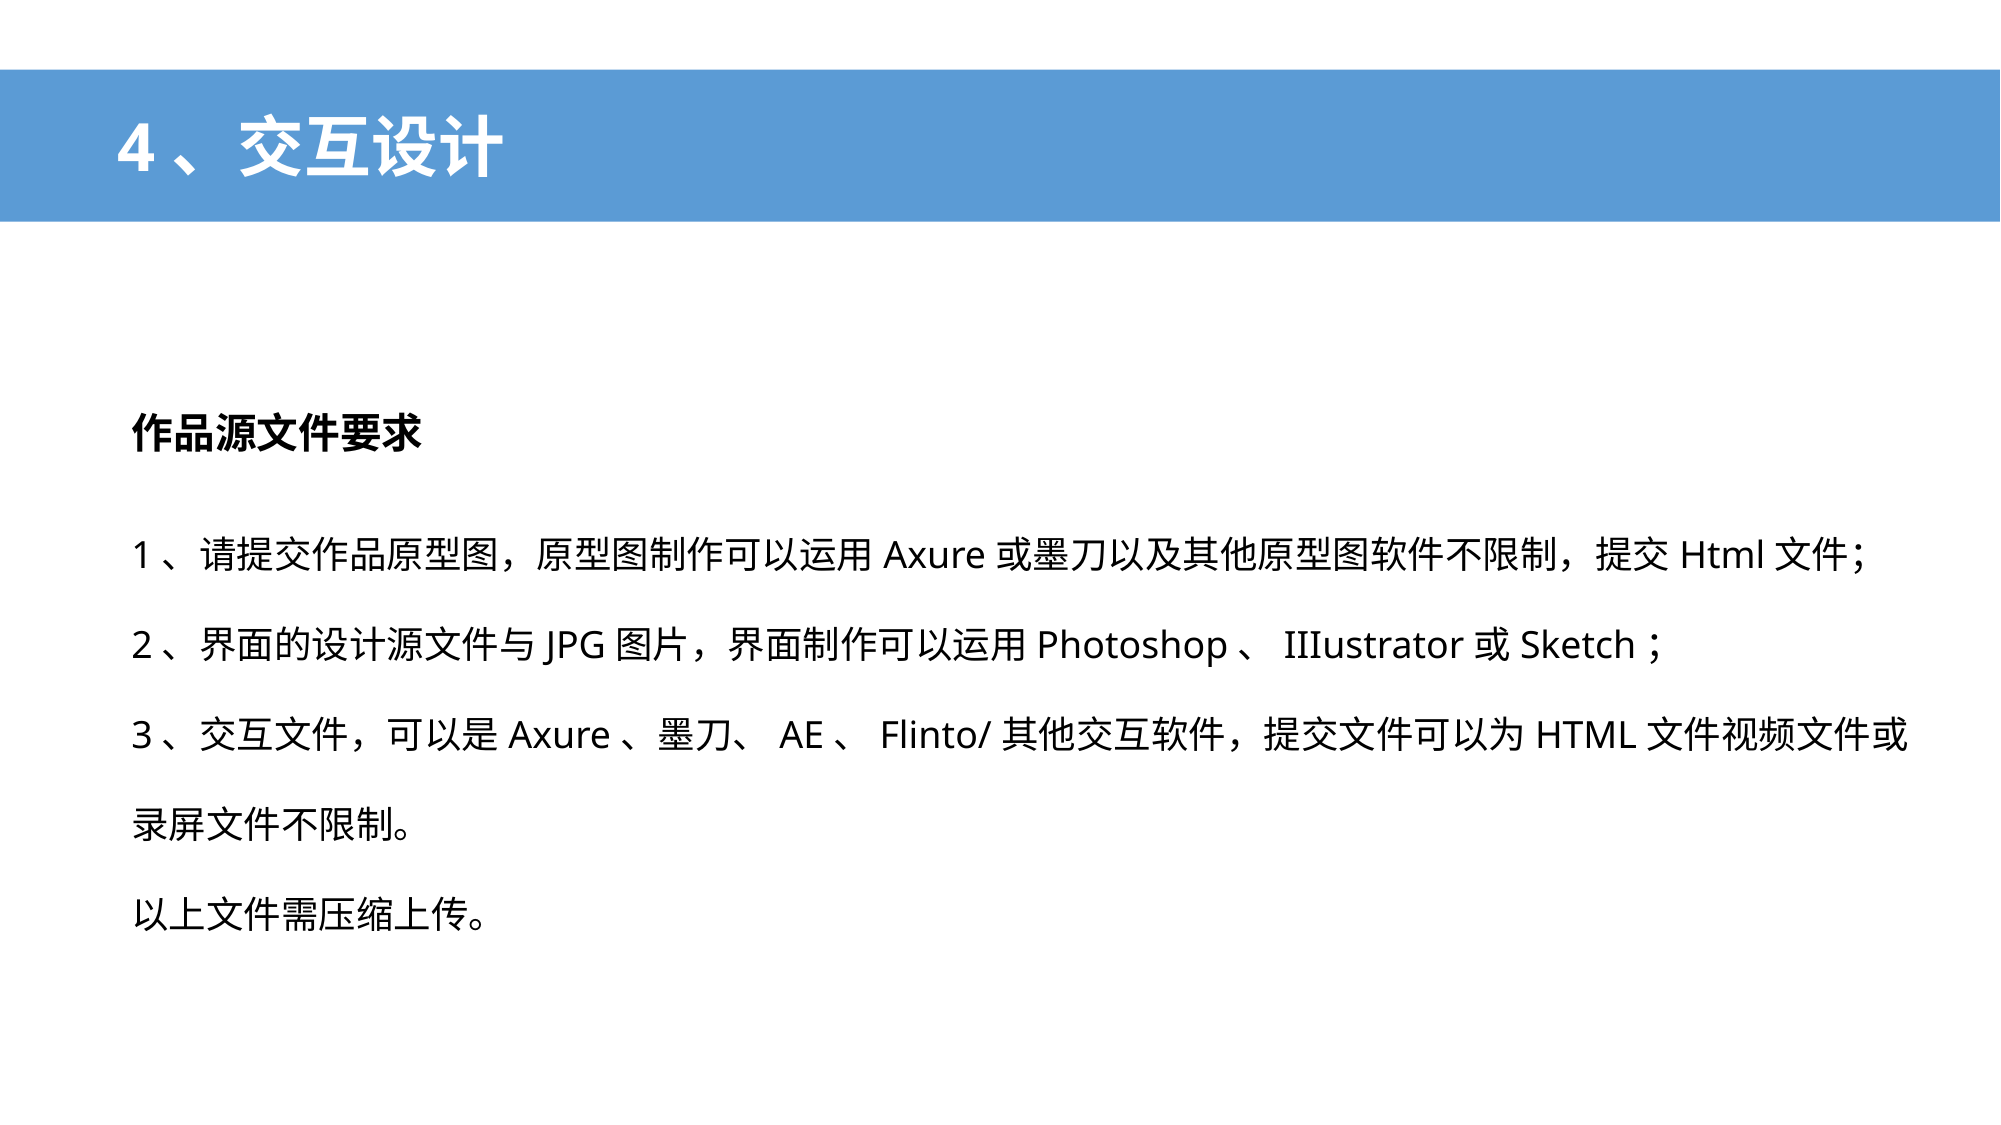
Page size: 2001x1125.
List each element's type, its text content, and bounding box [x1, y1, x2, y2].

text_box 4、交互设计 [102, 97, 520, 193]
text_box 1、请提交作品原型图，原型图制作可以运用Axure或墨刀以及其他原型图软件不限制，提交Html文件； 2、界面的设计源文件与JPG图片，界面制作可以运用Photoshop、IIIustrator或Sketch； 3、交互文件，可以是Axure、墨刀、AE、Flinto/其他交互软件，提交文件可以为HTML文件视频文件或录屏文件不限制。 以上文件需压缩上传。 [116, 478, 1956, 1004]
text_box [0, 69, 2000, 223]
text_box 作品源文件要求 [116, 349, 608, 465]
